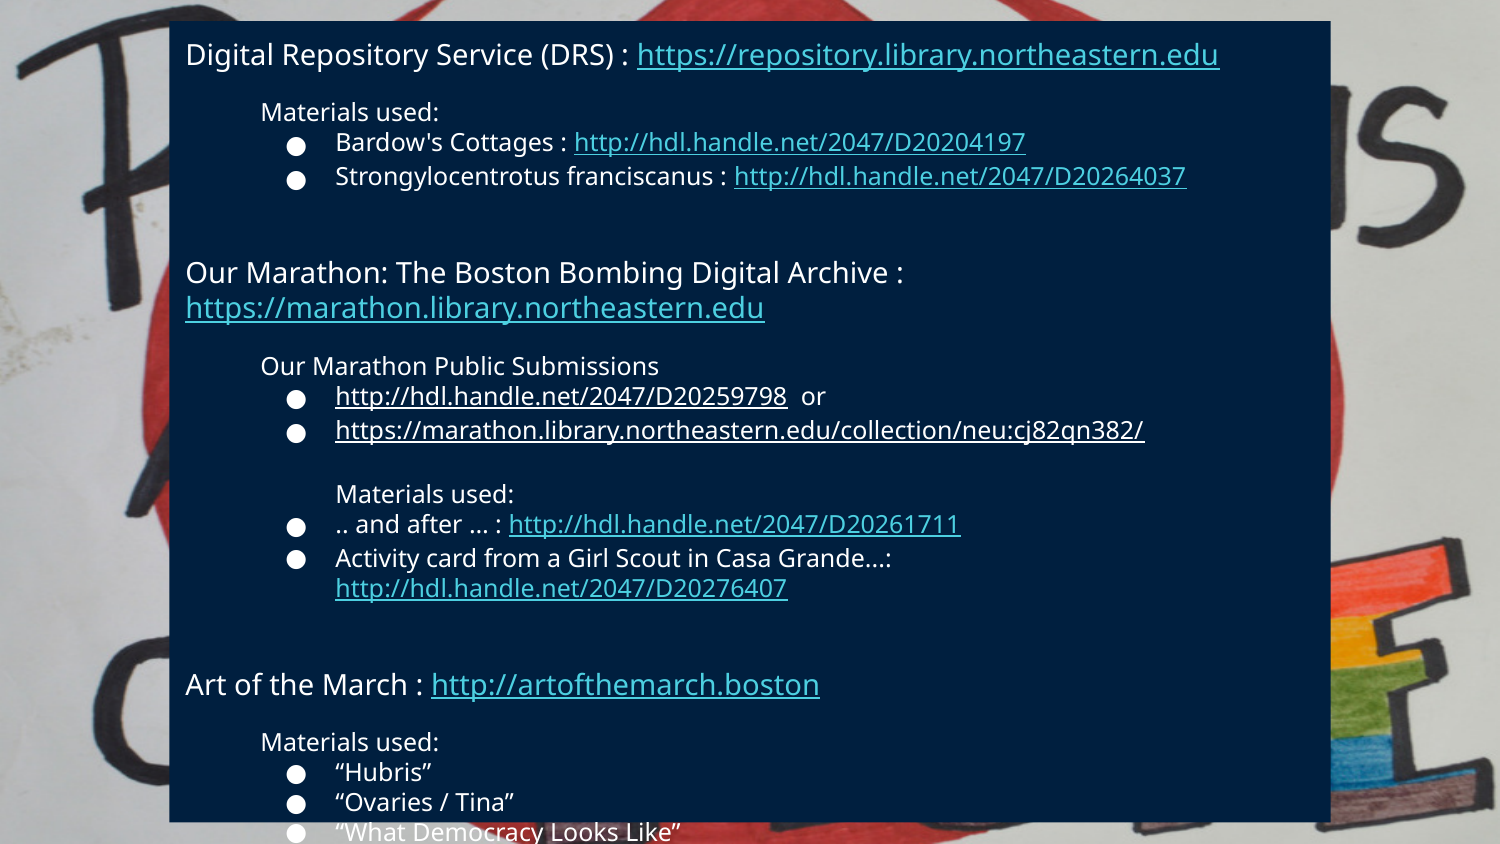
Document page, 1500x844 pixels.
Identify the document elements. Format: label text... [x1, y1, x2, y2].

picture [0, 0, 1500, 844]
list Digital Repository Service (DRS) : https://repository.library.northeastern.edu Materials used: Bardow's Cottages : http://hdl.handle.net/2047/D20204197 Strongylocentrotus franciscanus : http://hdl.handle.net/2047/D20264037 Our Marathon: The Boston Bombing Digital Archive : https://marathon.library.northeastern.edu Our Marathon Public Submissions http://hdl.handle.net/2047/D20259798 or https://marathon.library.northeastern.edu/collection/neu:cj82qn382/ Materials used: .. and after … : http://hdl.handle.net/2047/D20261711 Activity card from a Girl Scout in Casa Grande...: http://hdl.handle.net/2047/D20276407 Art of the March : http://artofthemarch.boston Materials used: “Hubris” “Ovaries / Tina” “What Democracy Looks Like” “Rebellions Built on Hope” [170, 21, 1330, 823]
